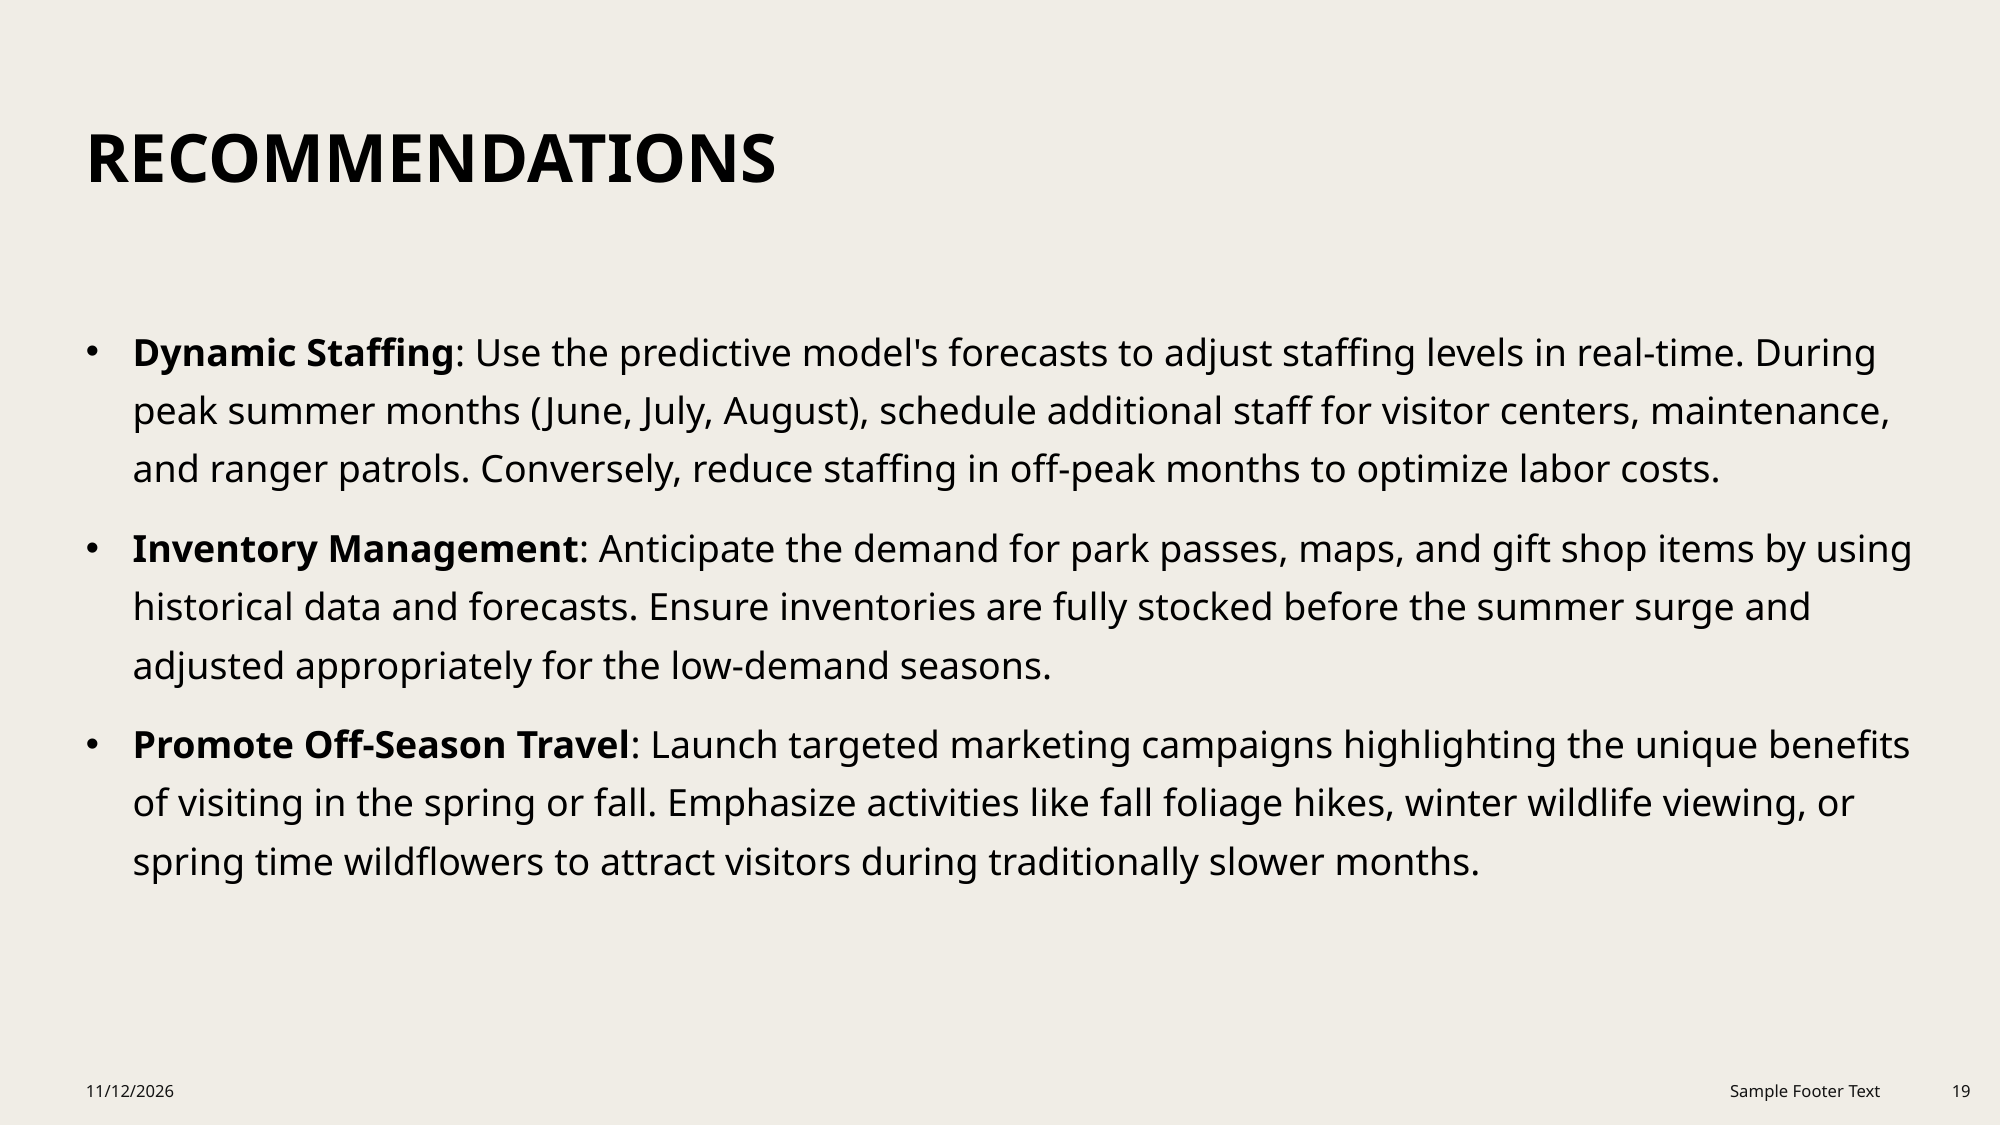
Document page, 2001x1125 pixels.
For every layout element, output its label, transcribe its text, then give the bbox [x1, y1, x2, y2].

footer Sample Footer Text [1458, 1064, 1896, 1120]
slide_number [70, 1064, 537, 1120]
list Dynamic Staffing: Use the predictive model's forecasts to adjust staffing levels in real-time. During peak summer months (June, July, August), schedule additional staff for visitor centers, maintenance, and ranger patrols. Conversely, reduce staffing in off-peak months to optimize labor costs. Inventory Management: Anticipate the demand for park passes, maps, and gift shop items by using historical data and forecasts. Ensure inventories are fully stocked before the summer surge and adjusted appropriately for the low-demand seasons. Promote Off-Season Travel: Launch targeted marketing campaigns highlighting the unique benefits of visiting in the spring or fall. Emphasize activities like fall foliage hikes, winter wildlife viewing, or spring time wildflowers to attract visitors during traditionally slower months. [70, 280, 1950, 1043]
title RECOMMENDATIONS [70, 46, 1950, 239]
slide_number 19 [1910, 1064, 1986, 1120]
